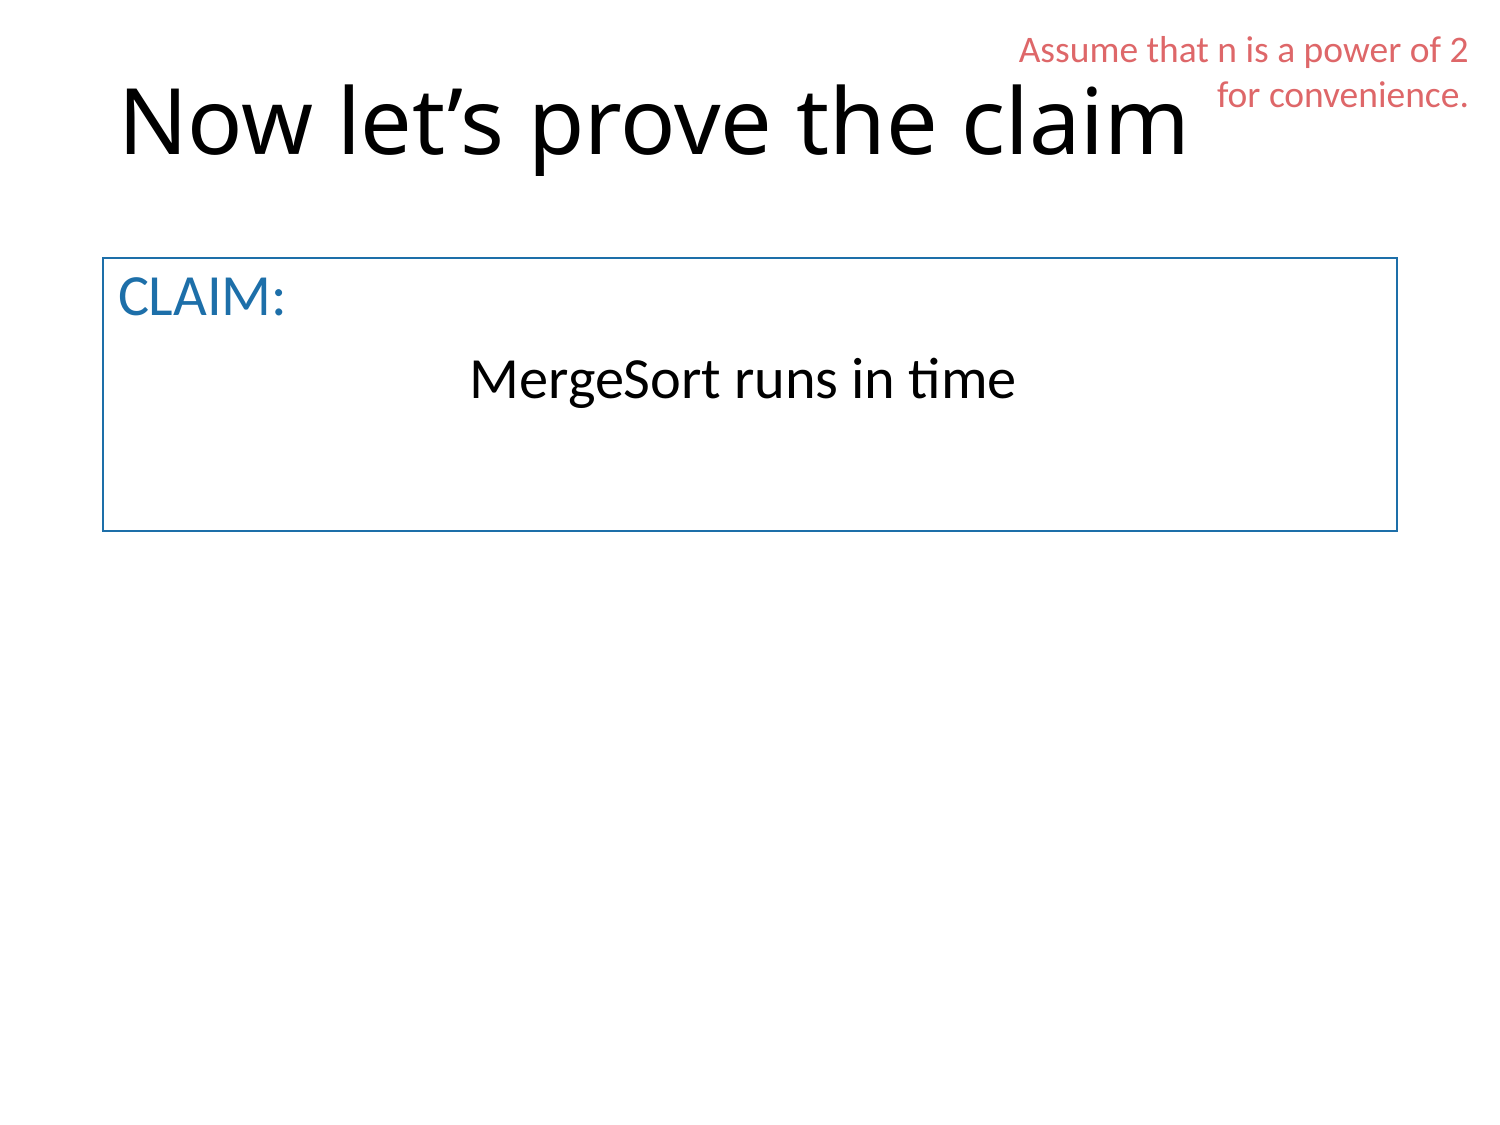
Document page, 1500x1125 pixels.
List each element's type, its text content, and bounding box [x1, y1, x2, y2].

text_box Assume that n is a power of 2 for convenience. [966, 17, 1484, 123]
title Now let’s prove the claim [103, 37, 1397, 212]
